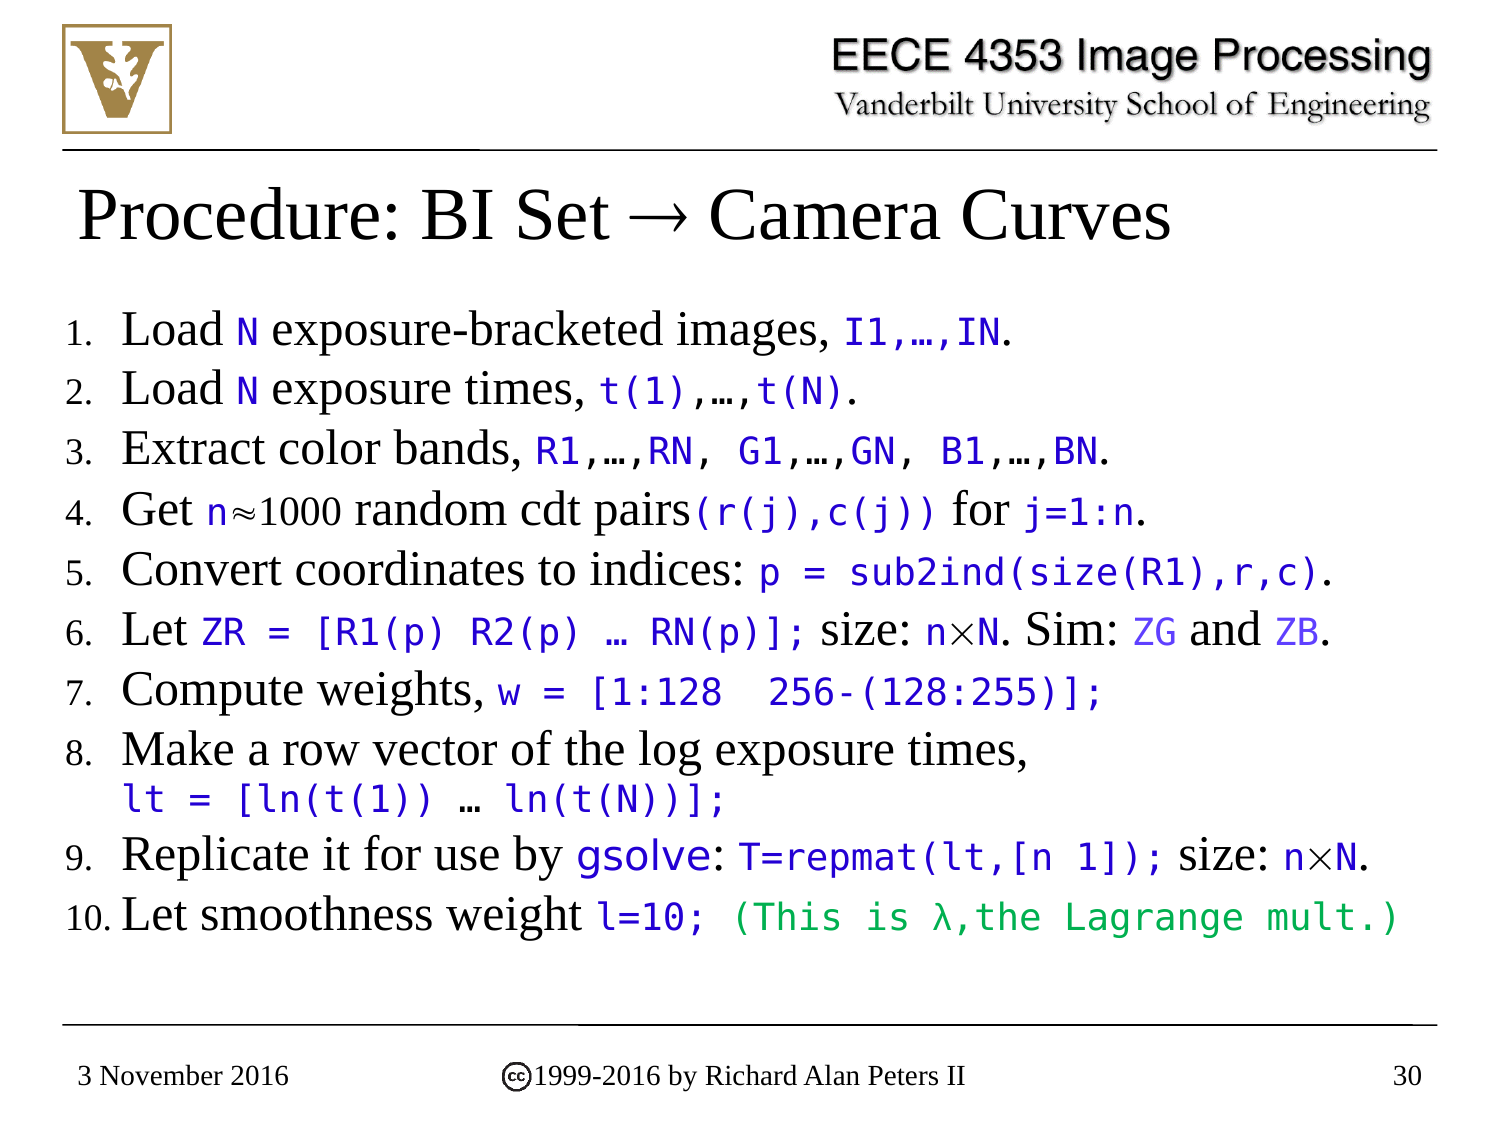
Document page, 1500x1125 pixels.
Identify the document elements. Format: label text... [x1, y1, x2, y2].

footer 1999-2016 by Richard Alan Peters II [512, 1044, 988, 1105]
picture [62, 24, 172, 134]
list Load N exposure-bracketed images, I1,…,IN. Load N exposure times, t(1),…,t(N). Extract color bands, R1,…,RN, G1,…,GN, B1,…,BN. Get n1000 random cdt pairs(r(j),c(j)) for j=1:n. Convert coordinates to indices: p = sub2ind(size(R1),r,c). Let ZR = [R1(p) R2(p) … RN(p)]; size: nN. Sim: ZG and ZB. Compute weights, w = [1:128 256-(128:255)]; Make a row vector of the log exposure times, lt = [ln(t(1)) … ln(t(N))]; Replicate it for use by gsolve: T=repmat(lt,[n 1]); size: nN. Let smoothness weight l=10; (This is λ,the Lagrange mult.) [50, 287, 1463, 948]
slide_number 30 [1087, 1044, 1438, 1105]
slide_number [62, 1044, 413, 1105]
picture [498, 1058, 512, 1094]
picture [826, 25, 1436, 133]
title Procedure: BI Set  Camera Curves [62, 149, 1438, 269]
